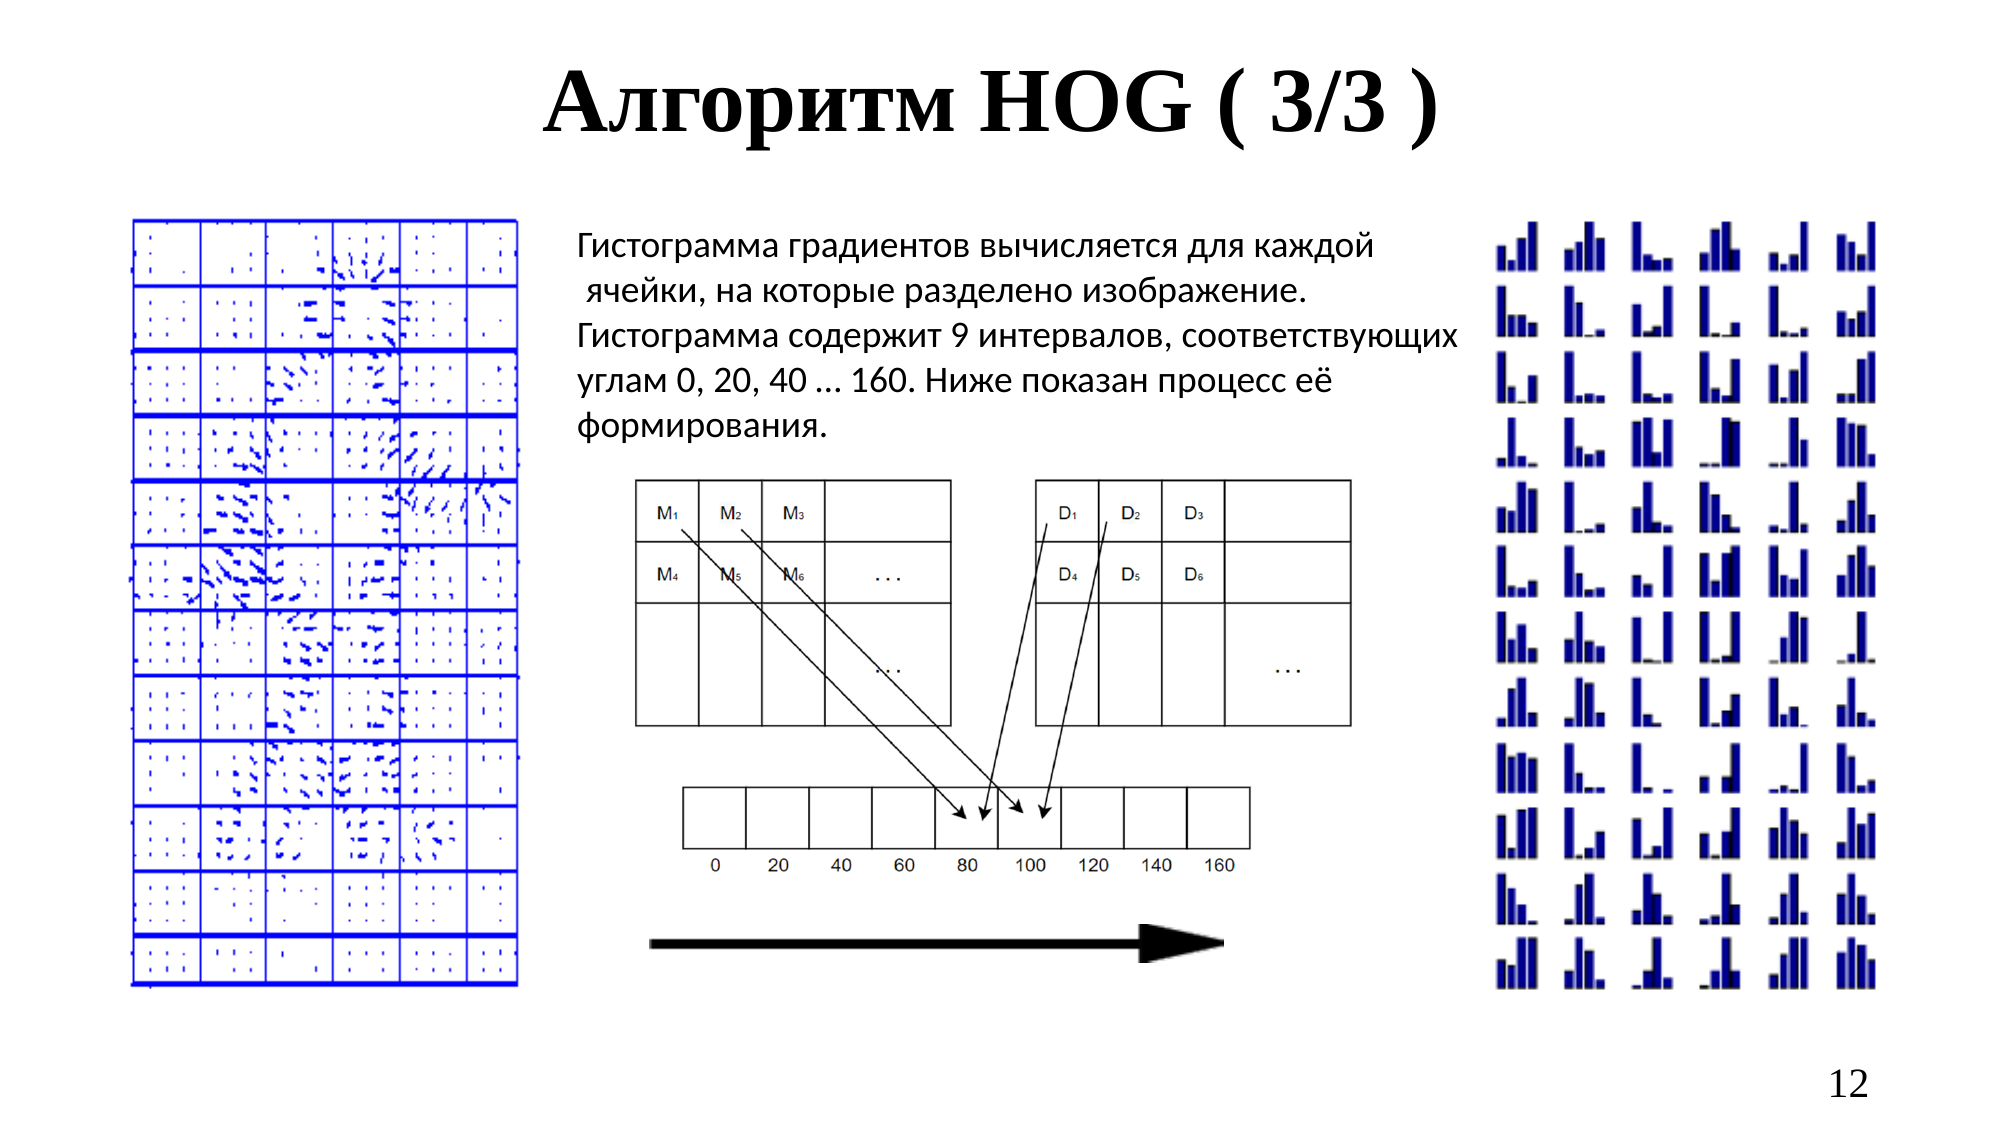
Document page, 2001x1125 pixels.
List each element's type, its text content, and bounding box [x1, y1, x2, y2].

picture [616, 454, 1361, 880]
picture [108, 212, 535, 1008]
picture [1475, 206, 1902, 1008]
text_box Гистограмма градиентов вычисляется для каждой ячейки, на которые разделено изображение. Гистограмма содержит 9 интервалов, соответствующих углам 0, 20, 40 … 160. Ниже показан процесс её формирования. [562, 212, 1470, 455]
text_box 12 [1821, 1048, 1913, 1106]
title Алгоритм HOG ( 3/3 ) [112, 17, 1871, 220]
picture [649, 924, 1224, 963]
